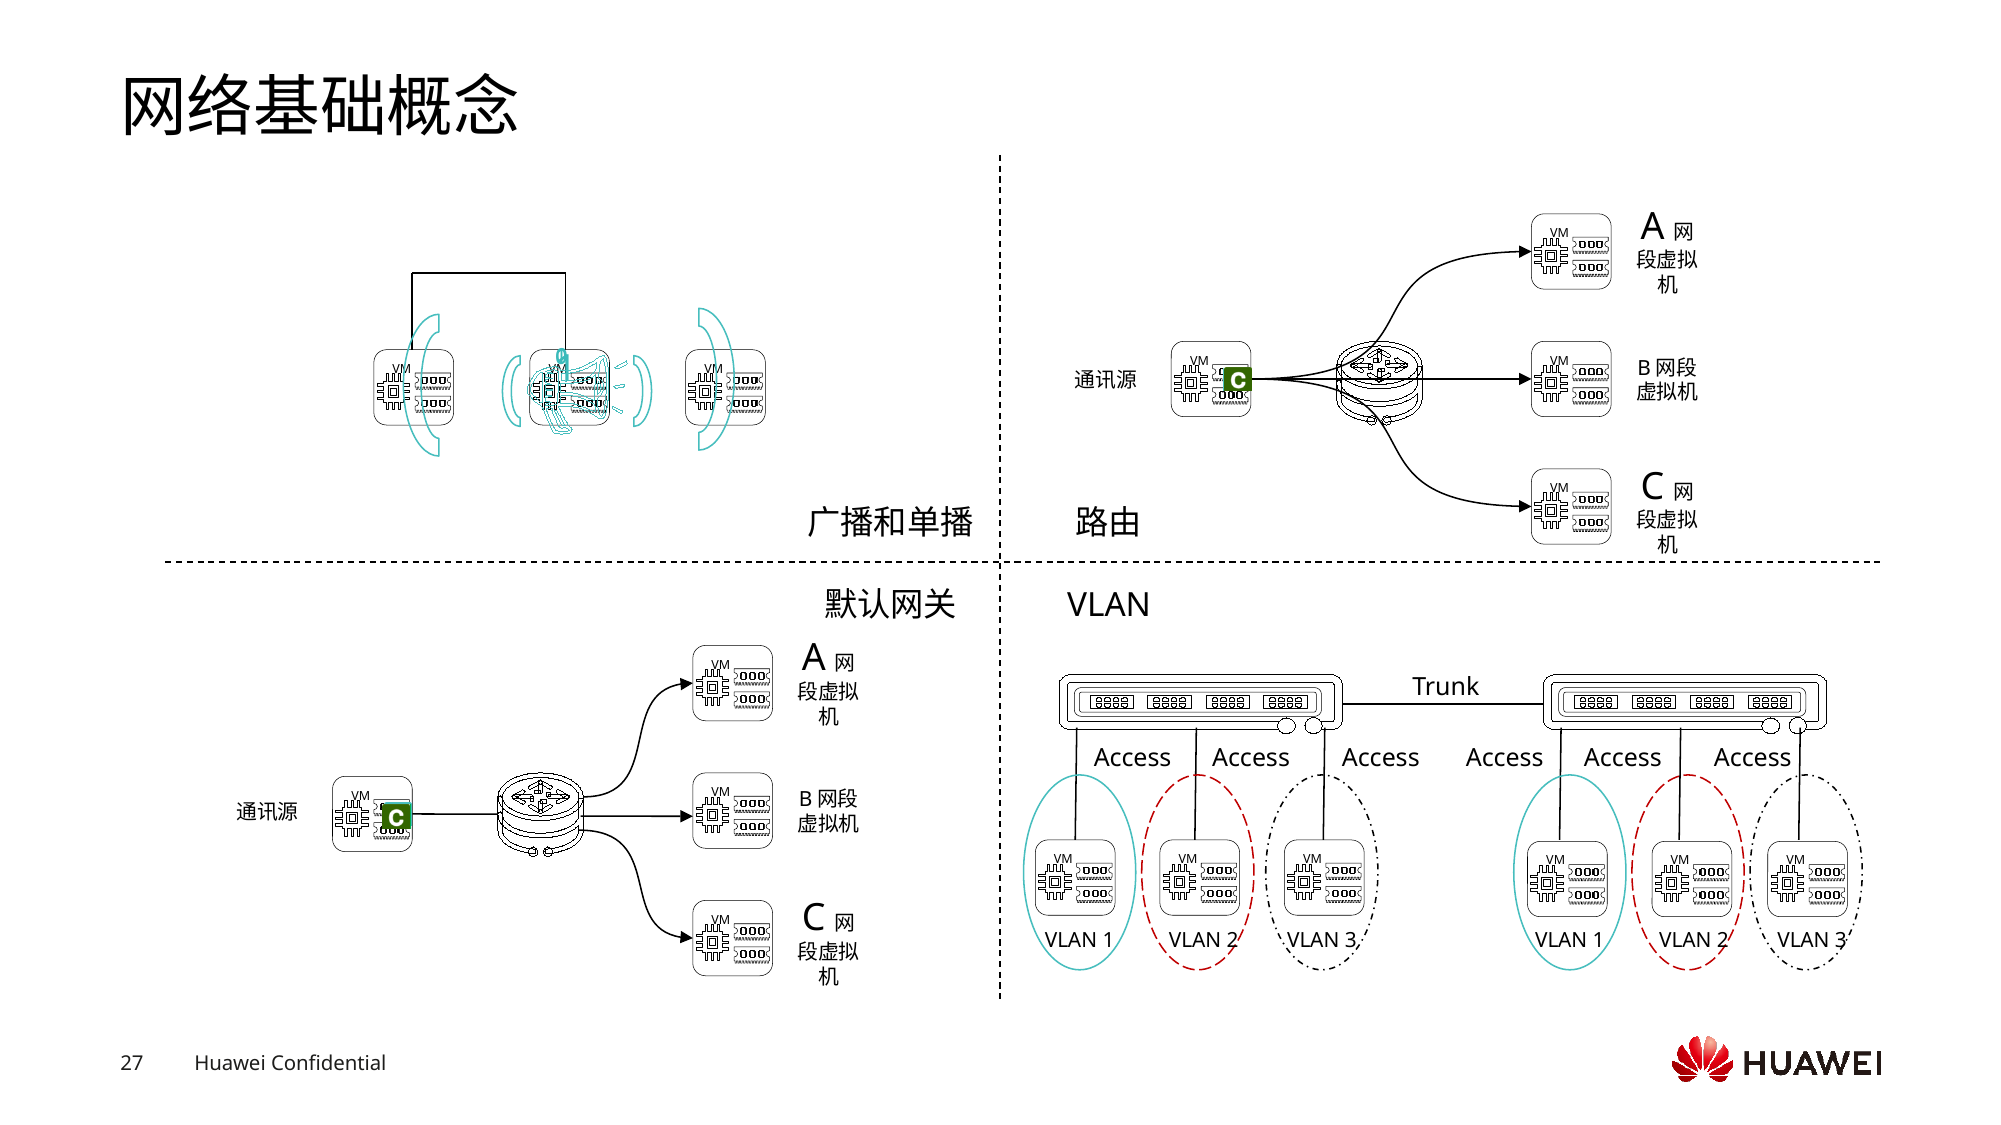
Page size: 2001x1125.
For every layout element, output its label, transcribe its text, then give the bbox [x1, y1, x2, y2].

text_box 通讯源 [1058, 355, 1154, 403]
text_box [1023, 775, 1075, 916]
text_box [1325, 775, 1378, 916]
text_box [413, 314, 439, 349]
text_box [408, 338, 412, 349]
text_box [692, 645, 773, 721]
text_box 路由 [1001, 479, 1219, 562]
text_box [409, 425, 439, 457]
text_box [1171, 341, 1250, 417]
text_box 默认网关 [781, 563, 999, 645]
text_box [1060, 964, 1099, 970]
text_box [612, 406, 623, 414]
text_box C网段虚拟机 [781, 917, 876, 965]
text_box VLAN [1001, 563, 1219, 645]
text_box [583, 683, 693, 797]
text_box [497, 772, 584, 857]
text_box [1250, 378, 1532, 507]
text_box [633, 355, 652, 427]
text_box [692, 900, 773, 976]
text_box Access [1197, 734, 1308, 775]
text_box [1631, 774, 1745, 917]
picture [1672, 1036, 1881, 1082]
text_box Access [1566, 734, 1679, 775]
text_box [1302, 964, 1341, 970]
text_box [613, 384, 625, 389]
text_box [502, 355, 521, 427]
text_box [1652, 841, 1732, 917]
text_box A网段虚拟机 [1620, 225, 1715, 273]
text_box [1531, 213, 1612, 290]
picture [1223, 367, 1252, 391]
text_box [1265, 774, 1323, 916]
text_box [1250, 251, 1532, 378]
text_box [1197, 774, 1254, 916]
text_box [1532, 341, 1612, 417]
text_box VLAN 1 [1507, 916, 1632, 964]
text_box VLAN 3 [1750, 916, 1875, 964]
text_box [1077, 774, 1136, 916]
text_box [1550, 964, 1589, 970]
picture [382, 802, 412, 829]
text_box A网段虚拟机 [781, 657, 876, 705]
title 网络基础概念 [120, 73, 1880, 155]
text_box [698, 308, 731, 349]
text_box [614, 360, 628, 369]
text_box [1767, 841, 1848, 917]
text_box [1035, 839, 1116, 916]
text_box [1527, 841, 1608, 917]
text_box [1669, 964, 1708, 970]
text_box [1513, 774, 1626, 916]
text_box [1159, 839, 1240, 916]
text_box [1141, 775, 1194, 917]
text_box Access [1077, 734, 1189, 775]
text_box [332, 776, 413, 852]
text_box 广播和单播 [781, 479, 999, 562]
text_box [685, 349, 766, 425]
text_box 0 [555, 335, 564, 349]
text_box VLAN 3 [1259, 916, 1384, 964]
text_box Access [1696, 734, 1798, 775]
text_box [1543, 674, 1827, 734]
text_box B网段虚拟机 [781, 787, 876, 835]
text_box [692, 772, 773, 849]
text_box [373, 349, 454, 425]
text_box [549, 425, 573, 435]
text_box 通讯源 [220, 787, 315, 835]
text_box [1787, 964, 1826, 970]
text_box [578, 830, 693, 939]
text_box Trunk [1389, 662, 1502, 703]
text_box [698, 425, 726, 451]
text_box VLAN 2 [1631, 916, 1753, 964]
text_box Access [1325, 733, 1437, 775]
text_box [1750, 774, 1863, 917]
text_box VLAN 2 [1141, 916, 1263, 964]
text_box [529, 349, 610, 425]
text_box VLAN 1 [1017, 916, 1142, 964]
text_box B网段虚拟机 [1620, 355, 1715, 403]
text_box [1178, 964, 1217, 970]
text_box Access [1801, 734, 1810, 775]
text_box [1284, 839, 1365, 916]
text_box C网段虚拟机 [1620, 485, 1715, 533]
text_box Access [1448, 733, 1559, 775]
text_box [1059, 674, 1343, 734]
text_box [1531, 468, 1612, 545]
